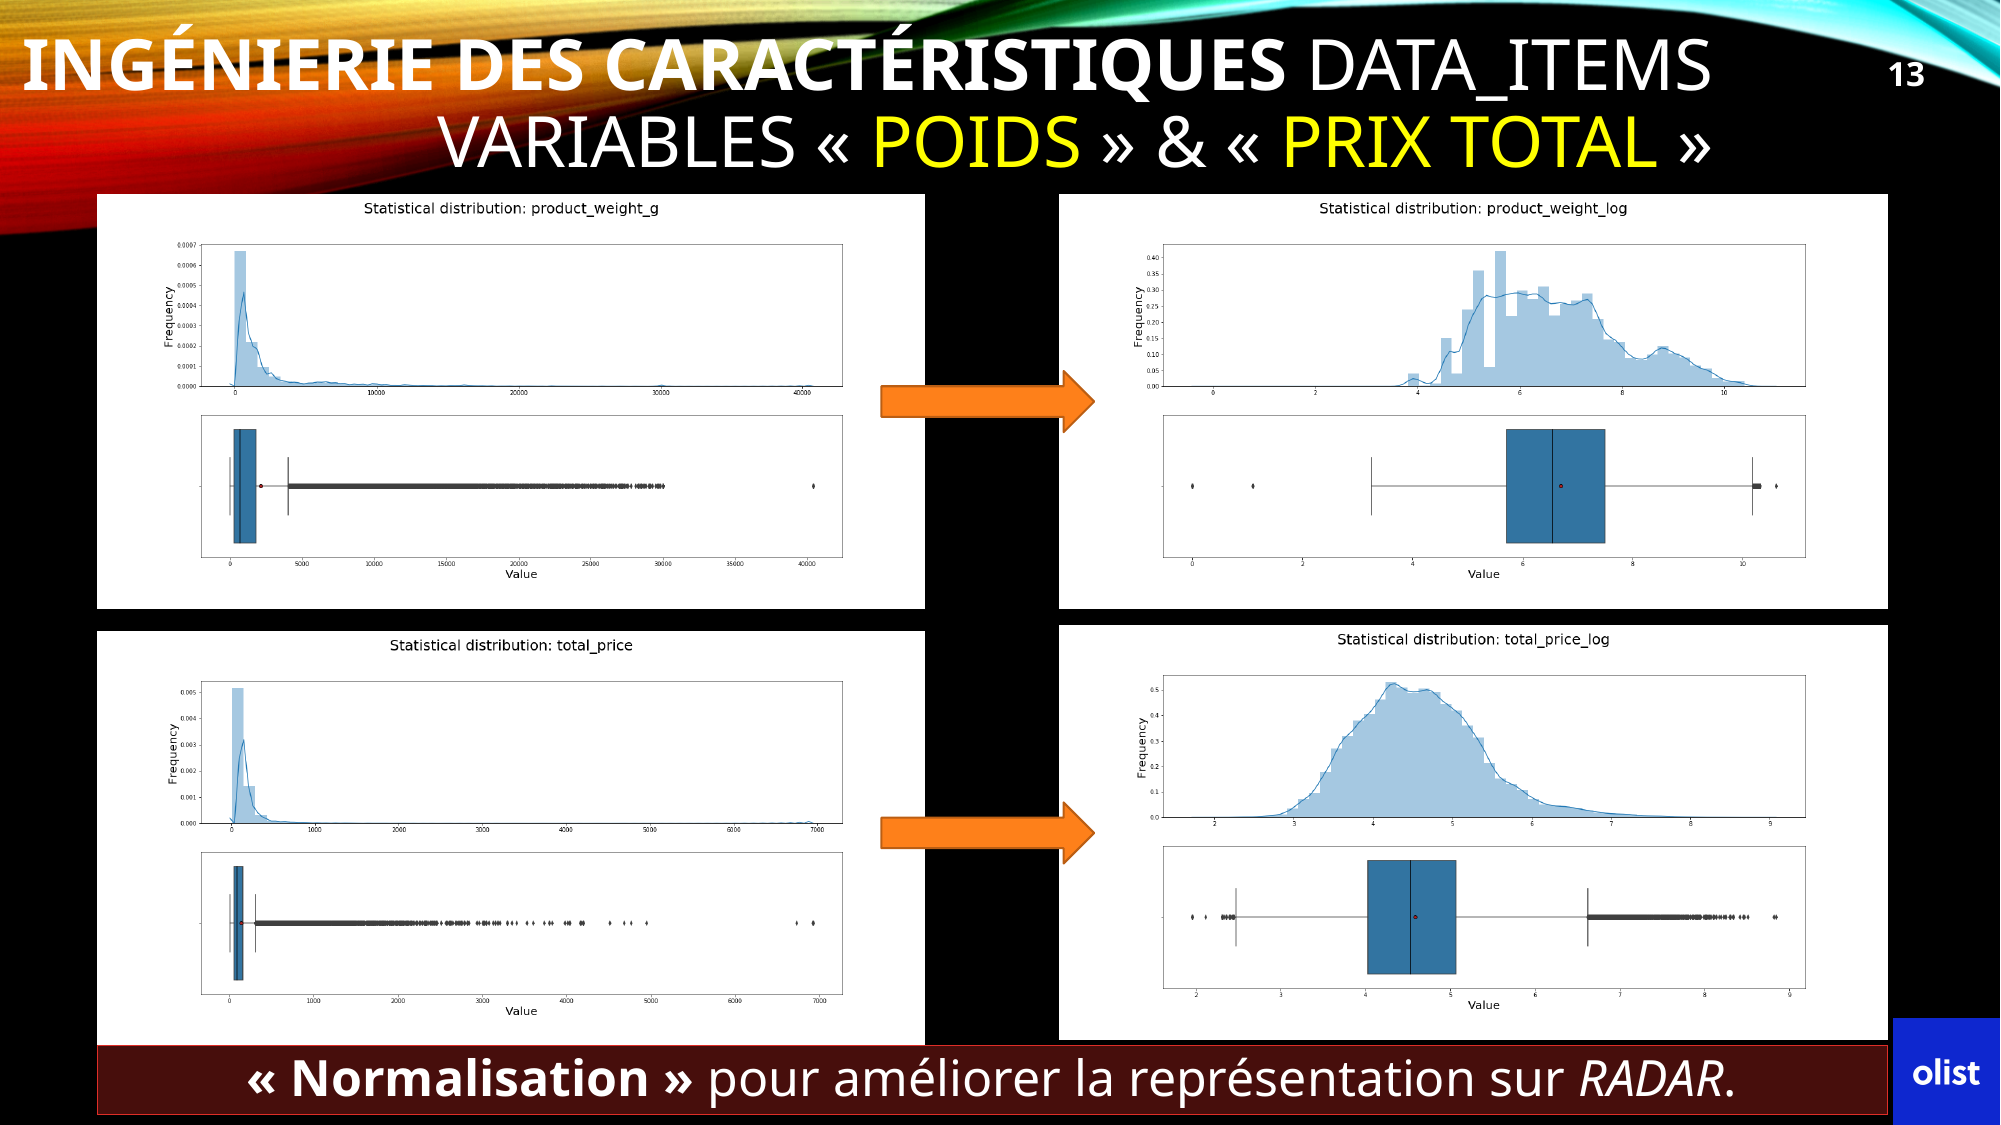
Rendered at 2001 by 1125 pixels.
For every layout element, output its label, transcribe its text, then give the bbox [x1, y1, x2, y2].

title Ingénierie des Caractéristiques data_items variables « Poids » & « Prix total » [0, 0, 1729, 213]
text_box [926, 385, 1059, 418]
text_box 13 [1834, 45, 1941, 106]
picture [0, 0, 2000, 609]
picture [96, 631, 926, 1046]
picture [1059, 625, 1888, 1041]
text_box « Normalisation » pour améliorer la représentation sur RADAR. [97, 1045, 1888, 1115]
picture [1893, 1018, 2000, 1125]
text_box [926, 816, 1059, 850]
